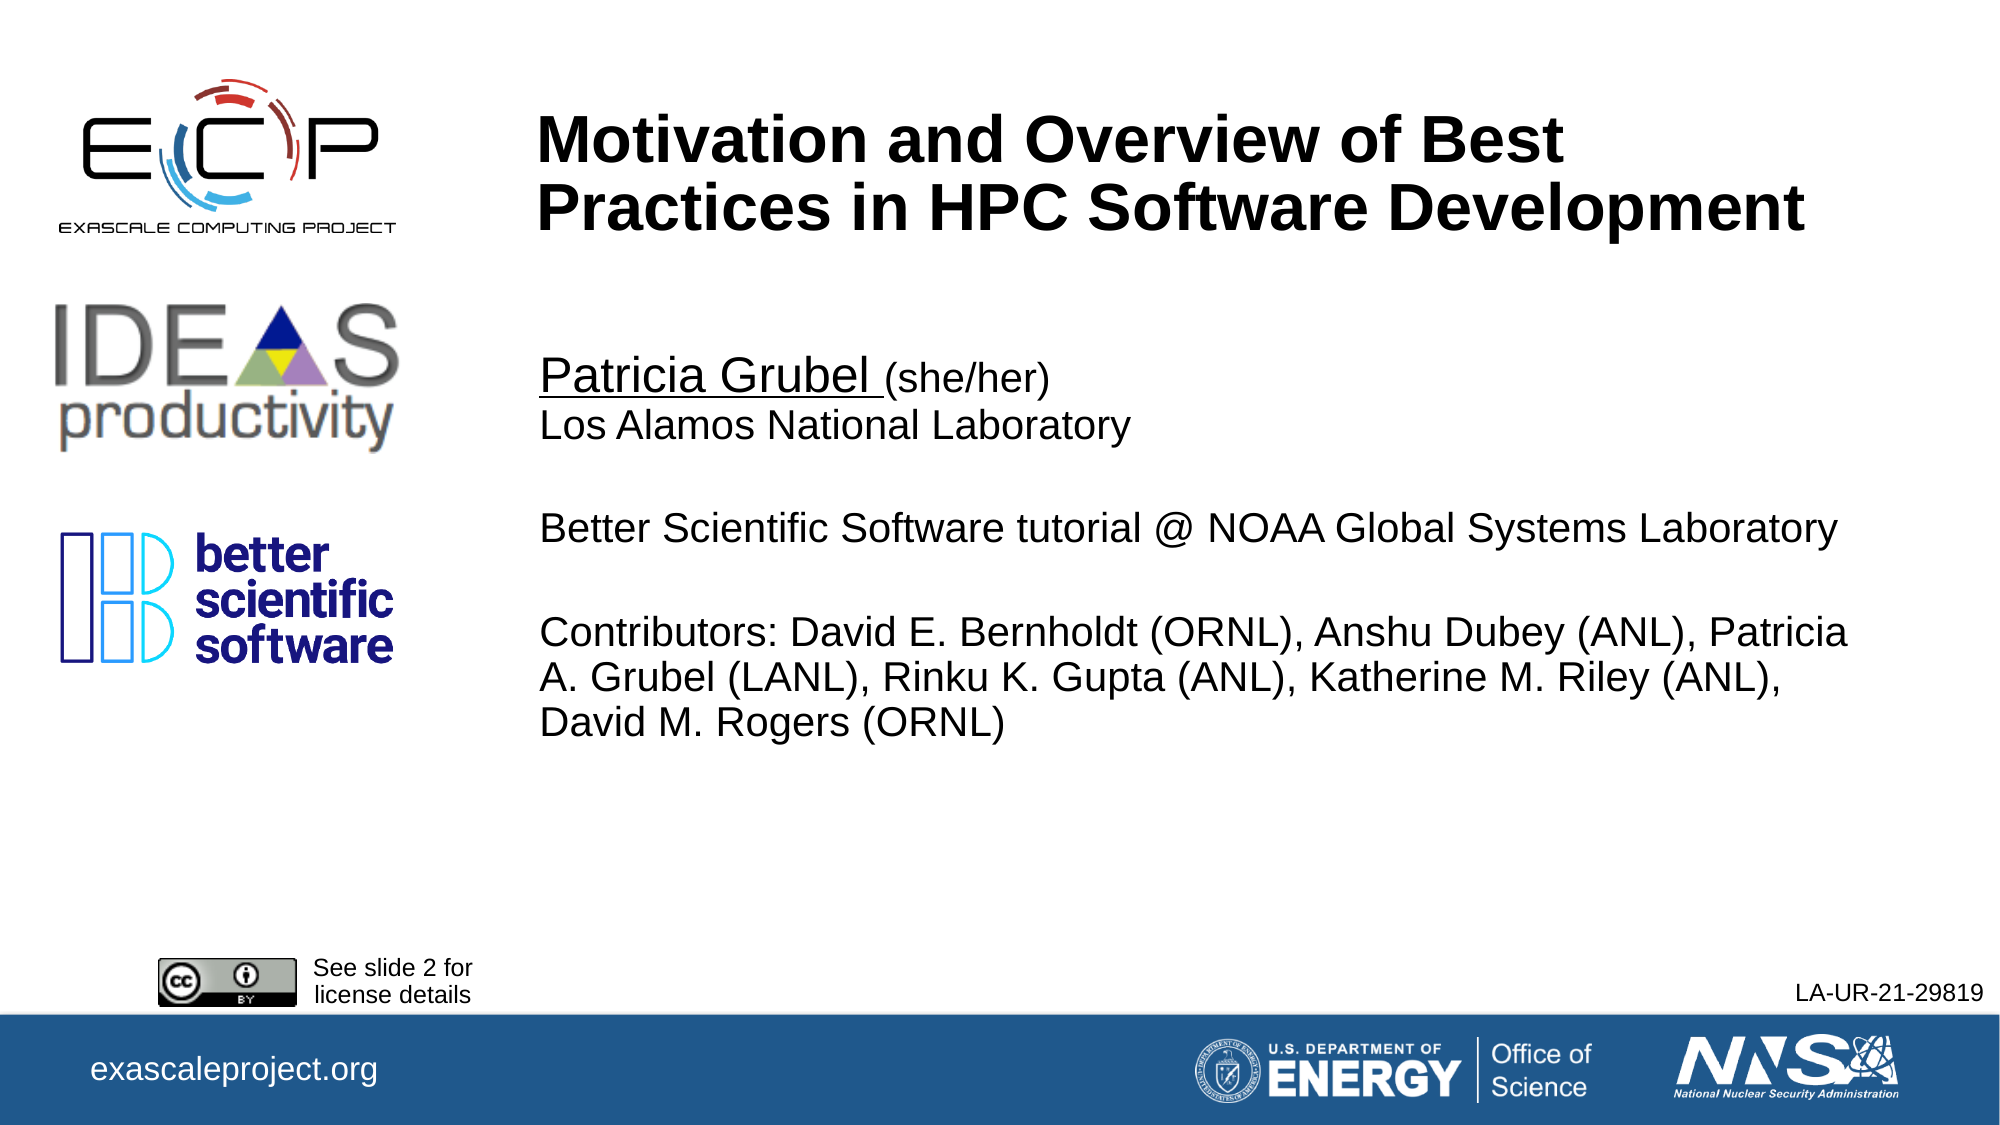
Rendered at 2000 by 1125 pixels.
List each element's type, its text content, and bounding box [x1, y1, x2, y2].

subtitle Patricia Grubel (she/her) Los Alamos National Laboratory Better Scientific Software tutorial @ NOAA Global Systems Laboratory Contributors: David E. Bernholdt (ORNL), Anshu Dubey (ANL), Patricia A. Grubel (LANL), Rinku K. Gupta (ANL), Katherine M. Riley (ANL), David M. Rogers (ORNL) [521, 341, 1882, 811]
text_box LA-UR-21-29819 [1670, 968, 2000, 1014]
picture [54, 523, 401, 672]
title Motivation and Overview of Best Practices in HPC Software Development [521, 82, 1882, 252]
picture [1195, 1037, 1592, 1103]
picture [158, 958, 297, 1007]
picture [54, 303, 401, 454]
picture [59, 79, 396, 233]
picture [1673, 1034, 1899, 1106]
